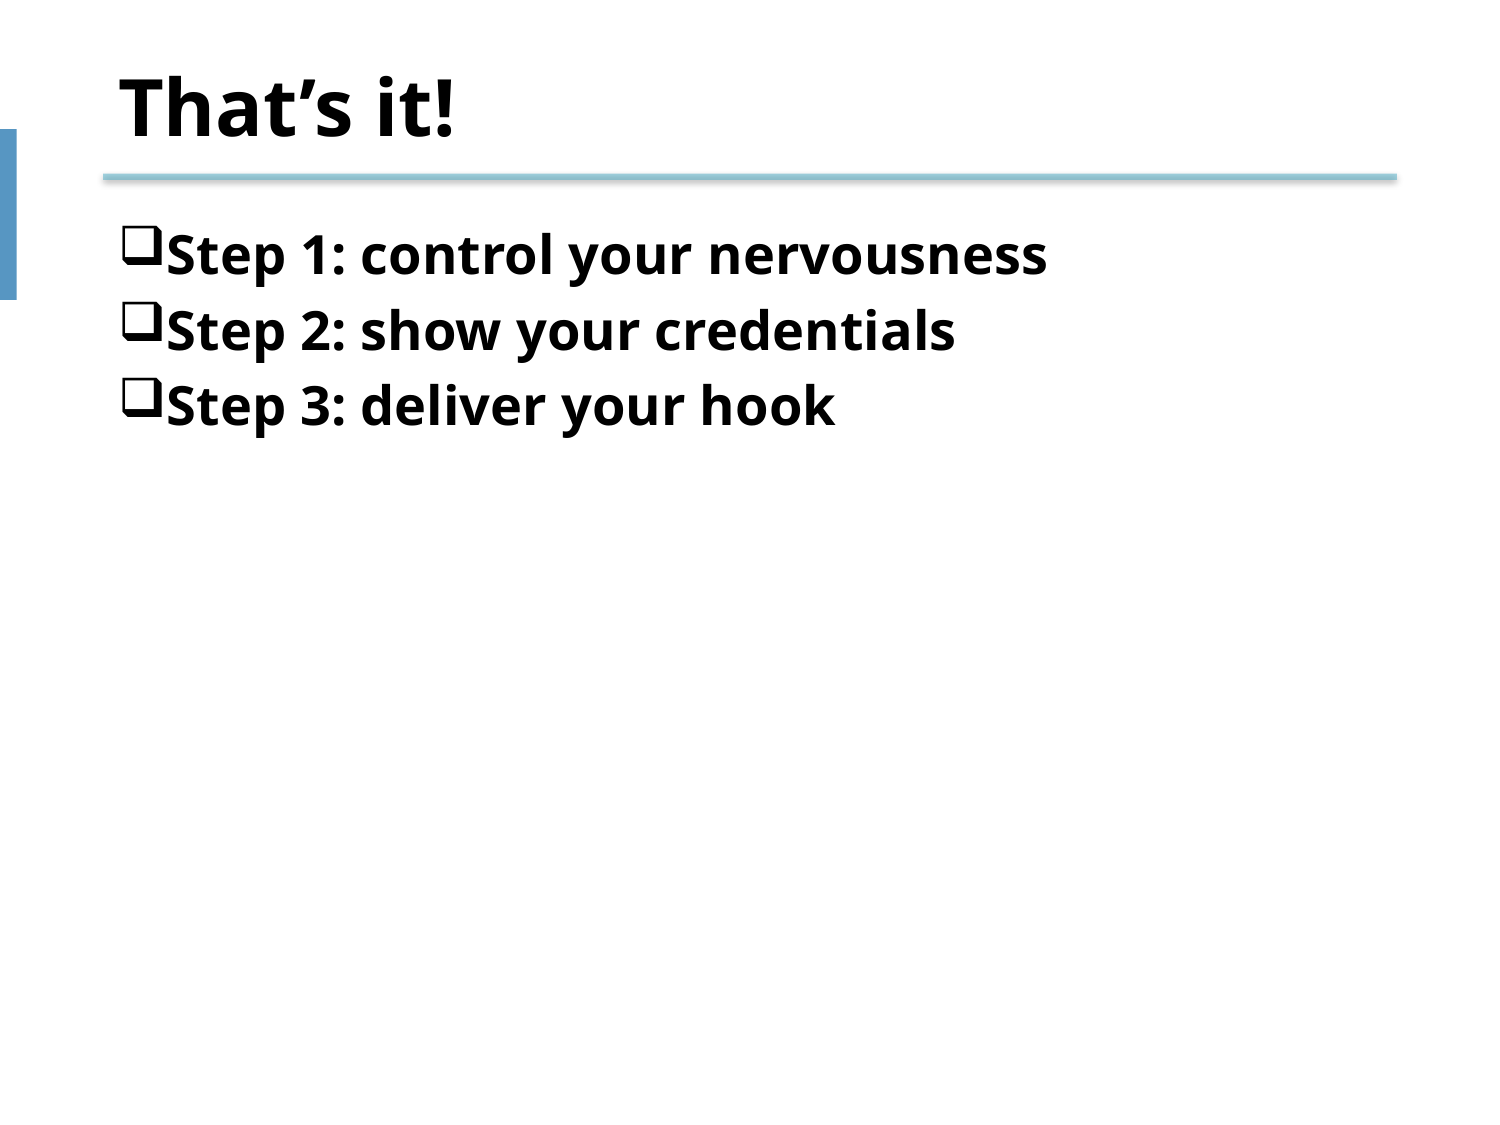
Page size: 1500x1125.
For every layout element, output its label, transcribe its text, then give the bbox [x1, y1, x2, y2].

list Step 1: control your nervousness Step 2: show your credentials Step 3: deliver your hook [103, 212, 1397, 977]
title That’s it! [103, 25, 1397, 185]
